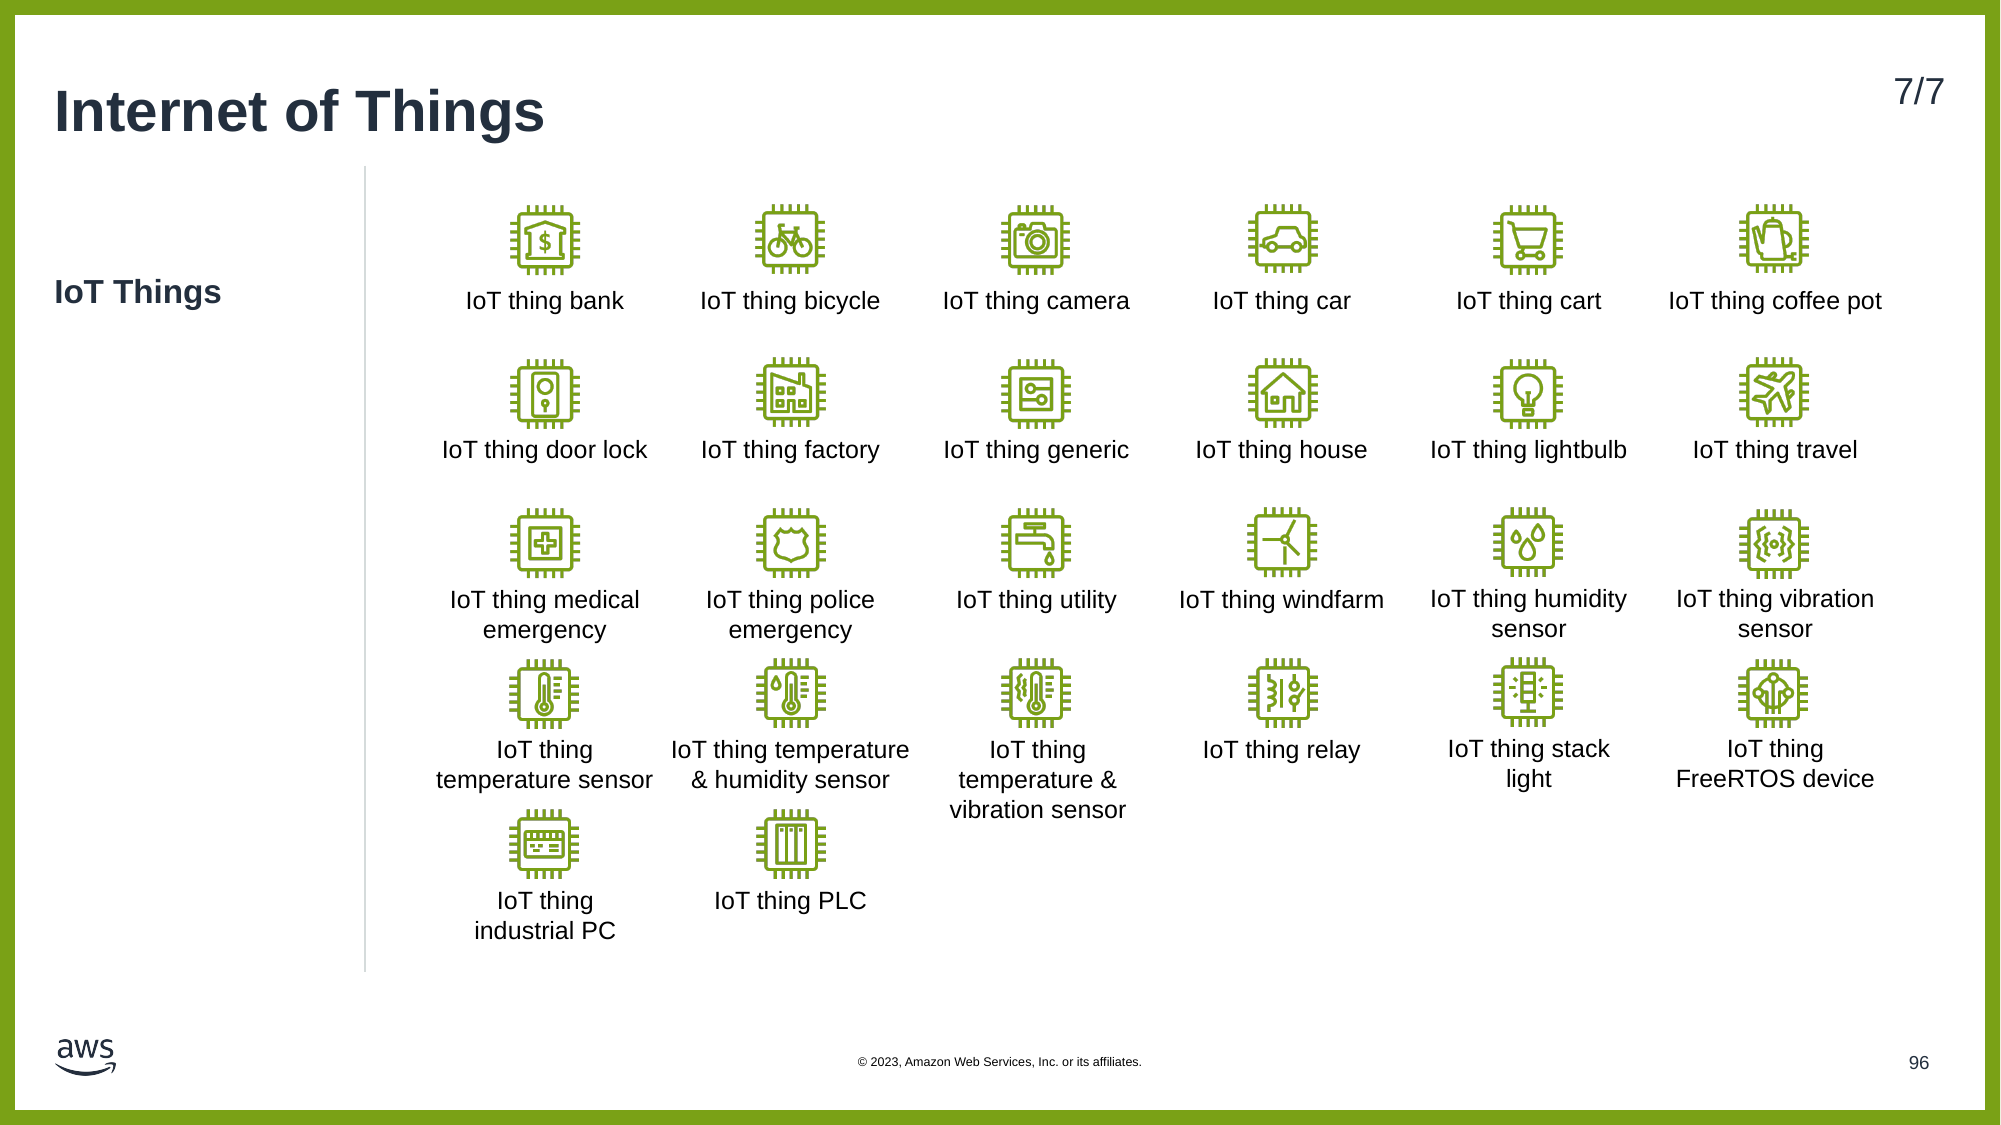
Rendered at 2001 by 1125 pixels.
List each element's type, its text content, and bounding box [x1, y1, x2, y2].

text_box IoT thing FreeRTOS device [1652, 725, 1898, 801]
text_box IoT thing car [1143, 276, 1406, 322]
picture [55, 1039, 116, 1076]
picture [507, 356, 583, 432]
text_box IoT thing temperature sensor [421, 726, 669, 801]
slide_number 96 [1494, 1031, 1945, 1092]
text_box IoT thing camera [912, 276, 1143, 322]
text_box IoT thing house [1143, 425, 1406, 471]
picture [1736, 506, 1812, 582]
picture [1245, 355, 1321, 431]
picture [1490, 356, 1566, 432]
text_box IoT thing vibration sensor [1652, 575, 1898, 651]
text_box IoT thing stack light [1406, 725, 1652, 801]
title Internet of Things [39, 59, 1457, 166]
picture [1735, 656, 1811, 732]
text_box IoT thing travel [1652, 425, 1898, 471]
picture [998, 655, 1074, 731]
text_box IoT thing coffee pot [1652, 276, 1898, 322]
text_box IoT thing humidity sensor [1406, 575, 1652, 651]
text_box IoT thing lightbulb [1406, 425, 1652, 471]
picture [753, 354, 829, 430]
picture [507, 202, 583, 278]
text_box IoT thing bank [421, 276, 669, 322]
picture [752, 201, 828, 277]
picture [998, 505, 1074, 581]
text_box IoT thing windfarm [1143, 576, 1406, 621]
picture [998, 356, 1074, 432]
picture [753, 806, 829, 882]
list 7/7 [1693, 59, 1961, 166]
picture [1490, 654, 1566, 730]
picture [997, 202, 1073, 278]
picture [1736, 200, 1812, 276]
text_box IoT thing PLC [666, 877, 915, 923]
text_box IoT thing bicycle [669, 276, 912, 322]
picture [1244, 200, 1321, 276]
text_box IoT thing relay [1143, 726, 1406, 771]
text_box IoT thing utility [912, 576, 1143, 621]
picture [753, 505, 829, 581]
picture [1736, 354, 1812, 430]
picture [1245, 655, 1321, 731]
text_box IoT thing temperature & humidity sensor [669, 726, 903, 801]
text_box IoT thing cart [1406, 276, 1652, 322]
text_box IoT thing temperature & vibration sensor [903, 726, 1173, 831]
picture [753, 655, 829, 731]
footer © 2023, Amazon Web Services, Inc. or its affiliates. [662, 1031, 1338, 1092]
picture [1490, 202, 1566, 278]
picture [1244, 504, 1320, 580]
picture [507, 505, 583, 581]
text_box IoT thing police emergency [669, 576, 915, 651]
text_box IoT thing door lock [421, 426, 669, 471]
text_box IoT thing medical emergency [421, 576, 669, 651]
text_box IoT thing industrial PC [440, 877, 651, 953]
picture [1490, 504, 1566, 580]
text_box IoT thing factory [666, 425, 912, 471]
picture [506, 806, 582, 882]
picture [506, 656, 582, 732]
text_box IoT thing generic [912, 425, 1143, 471]
